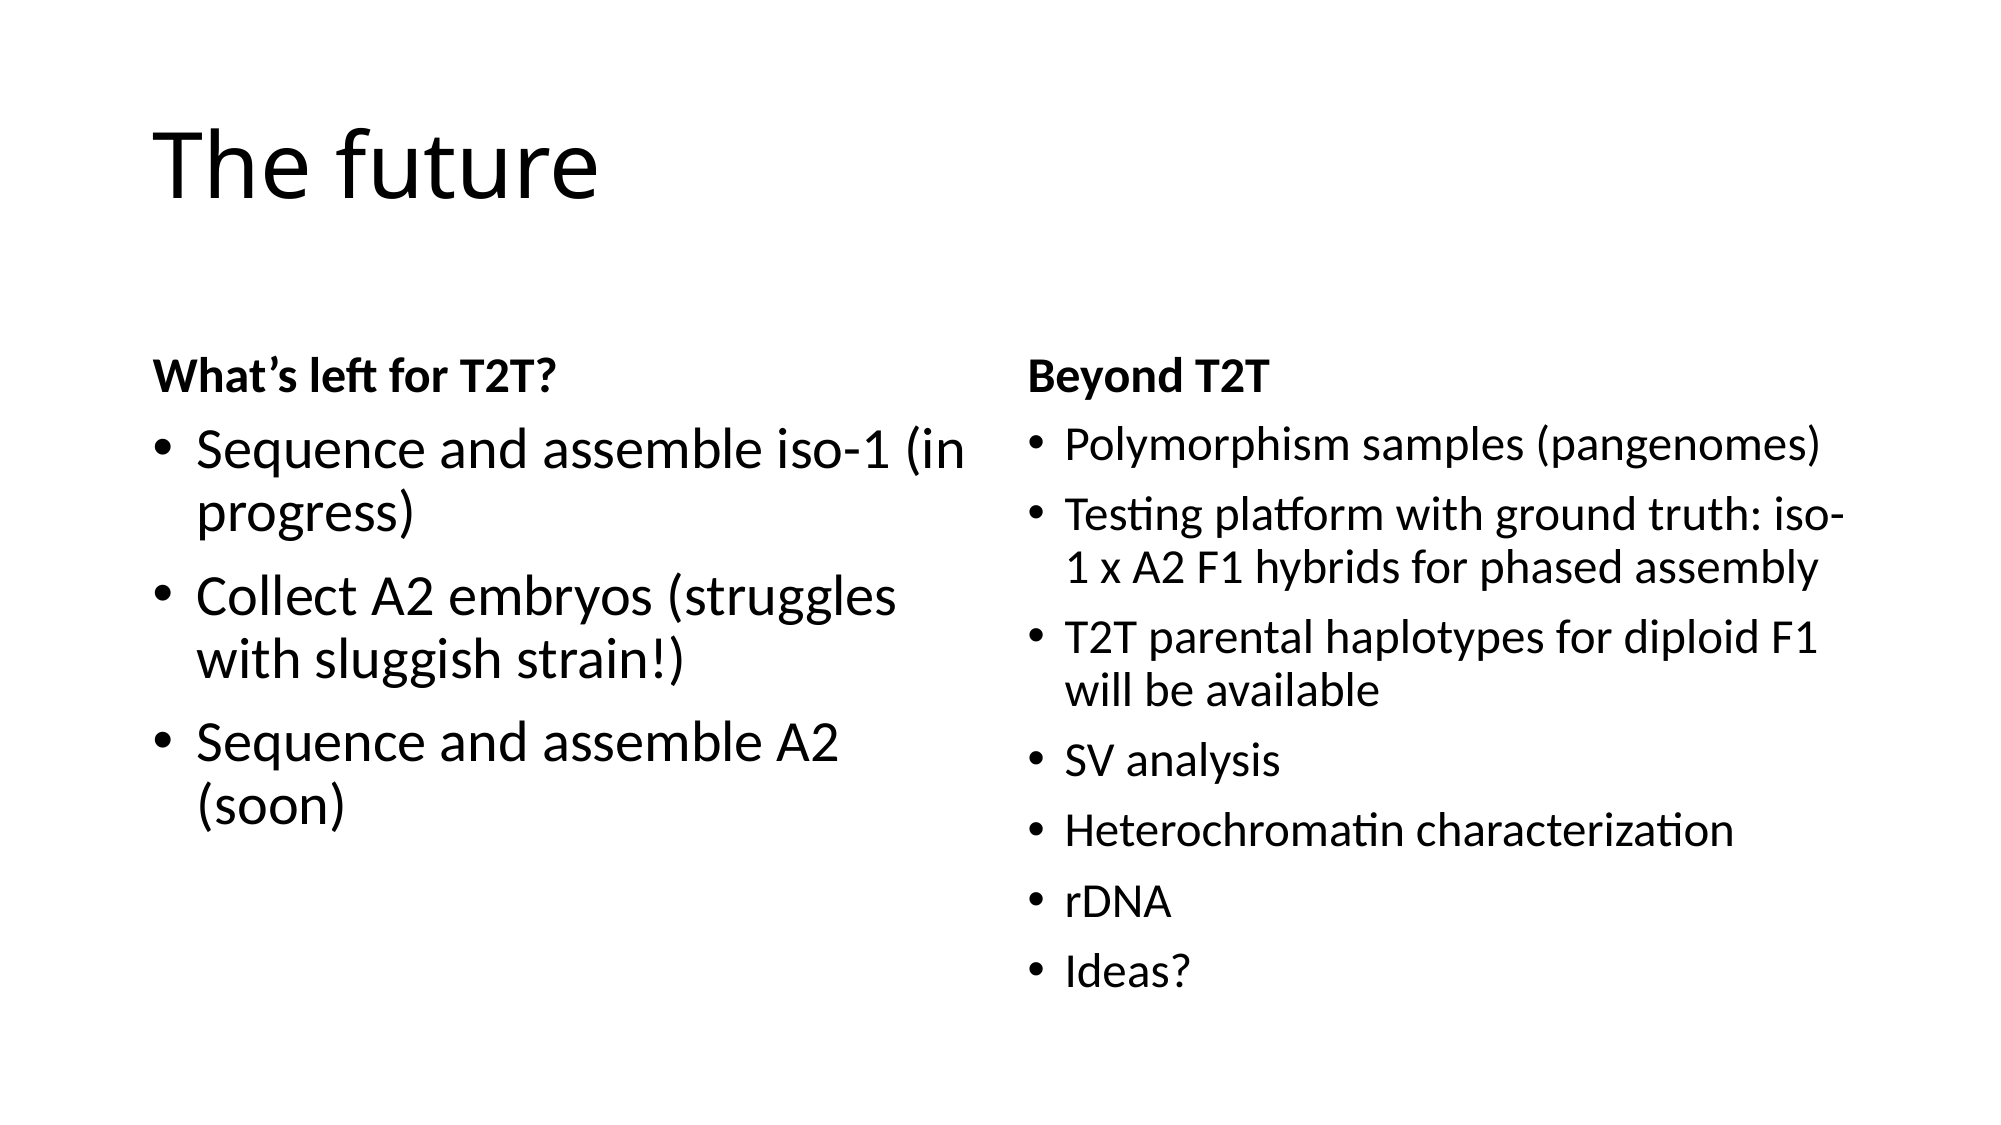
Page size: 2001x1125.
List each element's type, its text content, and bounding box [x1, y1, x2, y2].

list Polymorphism samples (pangenomes) Testing platform with ground truth: iso-1 x A2 F1 hybrids for phased assembly T2T parental haplotypes for diploid F1 will be available SV analysis Heterochromatin characterization rDNA Ideas? [1012, 410, 1863, 1016]
list What’s left for T2T? [137, 275, 984, 410]
list Beyond T2T [1012, 275, 1863, 410]
list Sequence and assemble iso-1 (in progress) Collect A2 embryos (struggles with sluggish strain!) Sequence and assemble A2 (soon) [137, 410, 984, 1016]
title The future [137, 59, 1863, 278]
